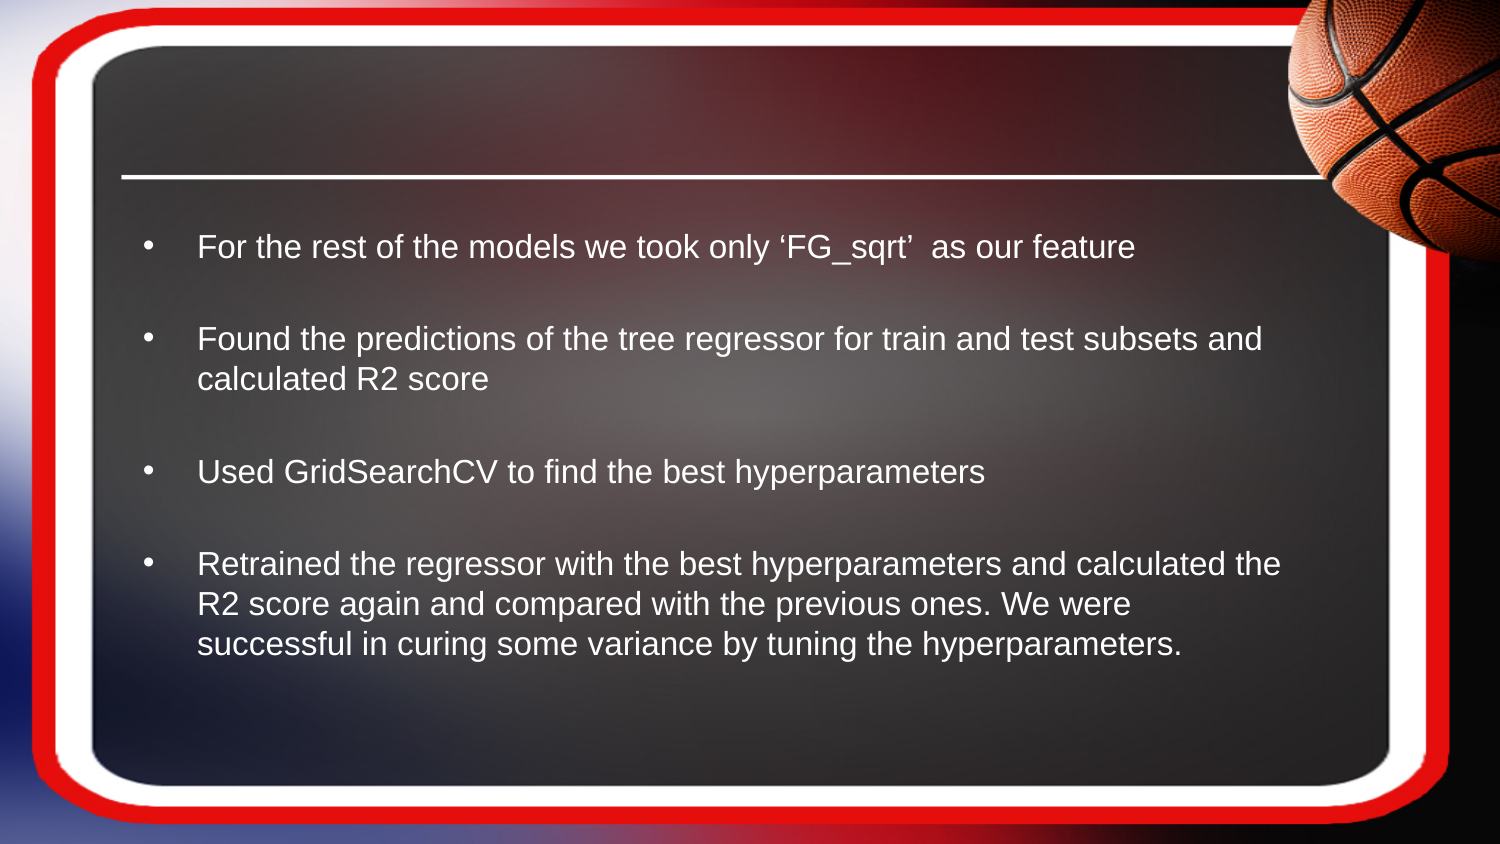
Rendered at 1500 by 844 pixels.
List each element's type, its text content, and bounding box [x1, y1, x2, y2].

list For the rest of the models we took only ‘FG_sqrt’ as our feature Found the predictions of the tree regressor for train and test subsets and calculated R2 score Used GridSearchCV to find the best hyperparameters Retrained the regressor with the best hyperparameters and calculated the R2 score again and compared with the previous ones. We were successful in curing some variance by tuning the hyperparameters. [39, 217, 1305, 777]
picture [0, 0, 1500, 844]
